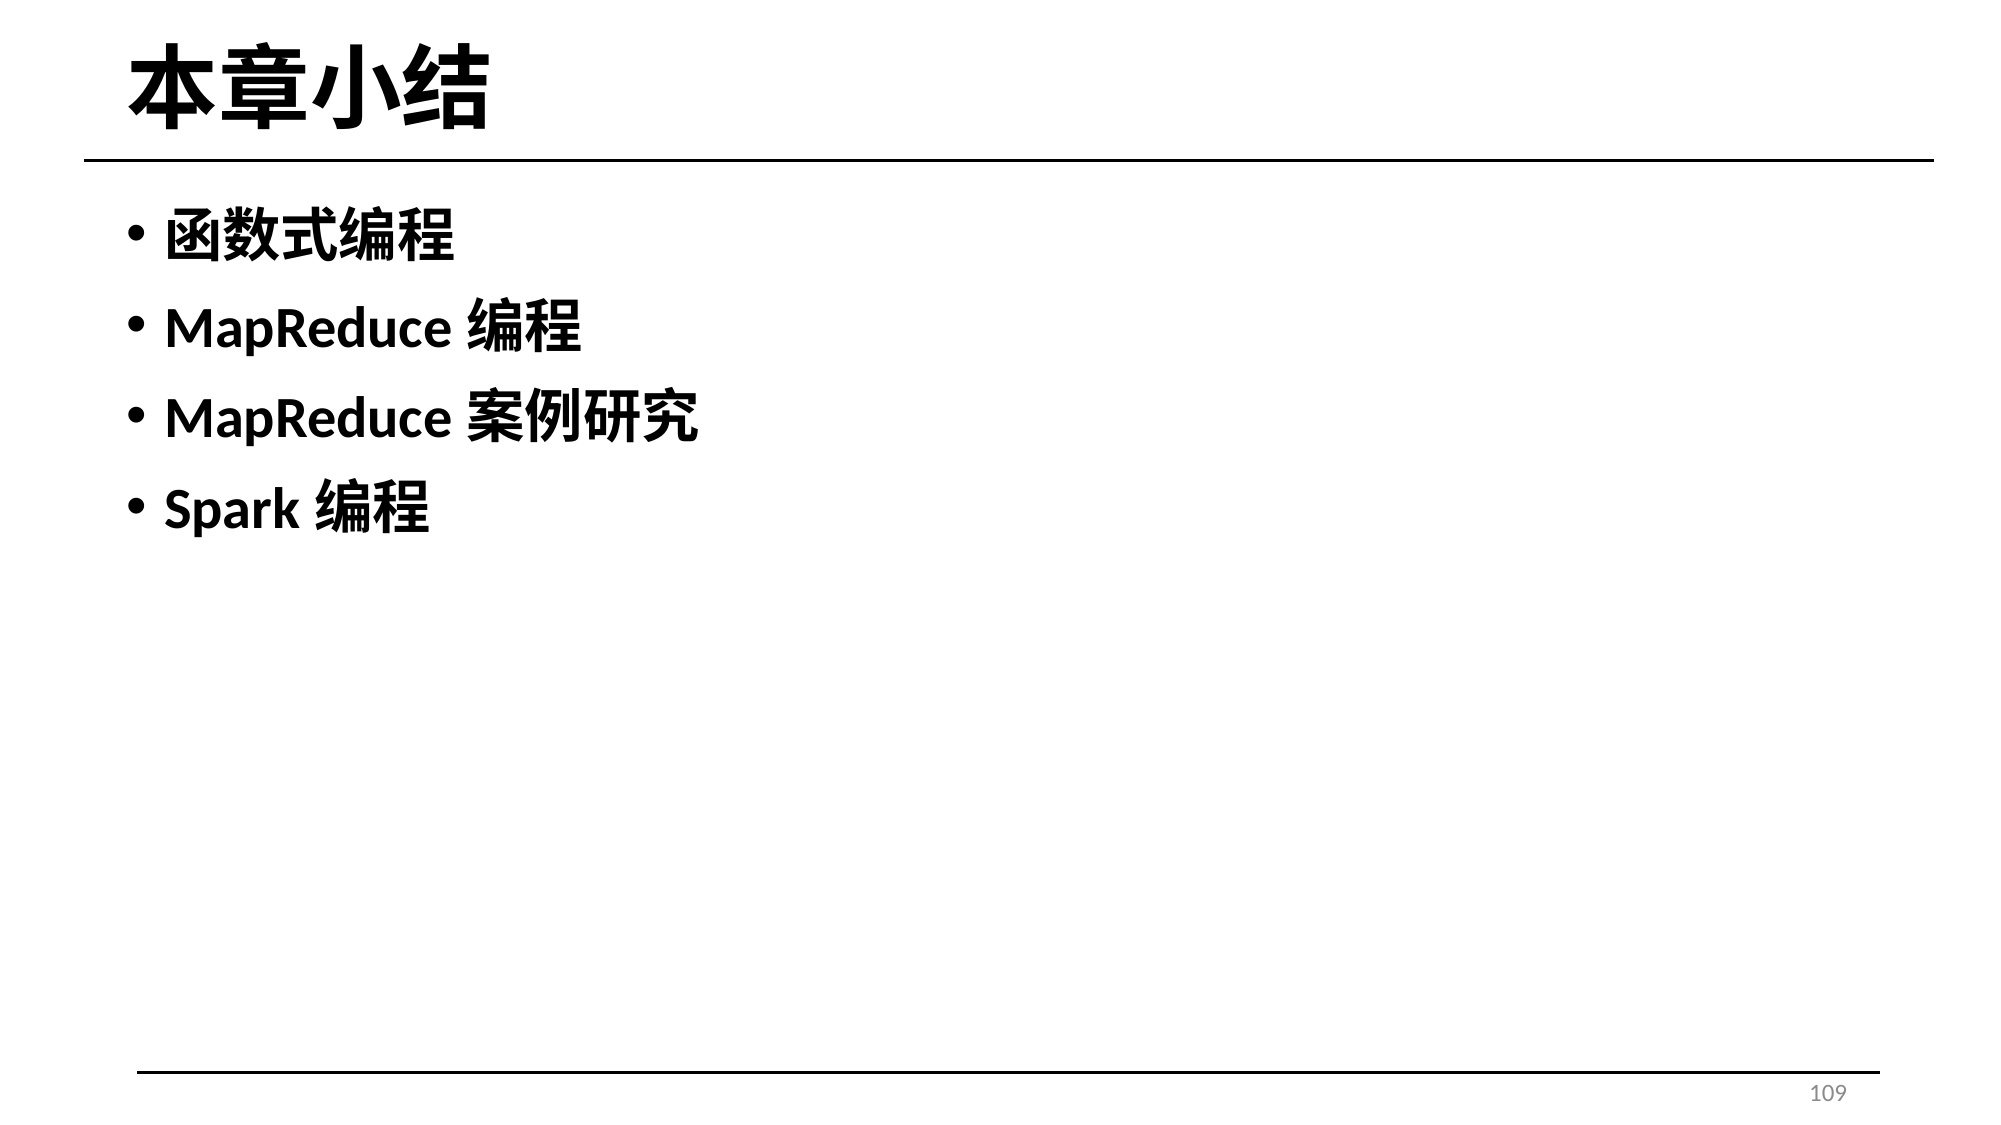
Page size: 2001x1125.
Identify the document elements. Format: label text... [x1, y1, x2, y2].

title 本章小结 [111, 22, 1905, 161]
list 函数式编程 MapReduce编程 MapReduce案例研究 Spark编程 [111, 190, 1905, 1014]
slide_number 109 [1412, 1072, 1863, 1111]
